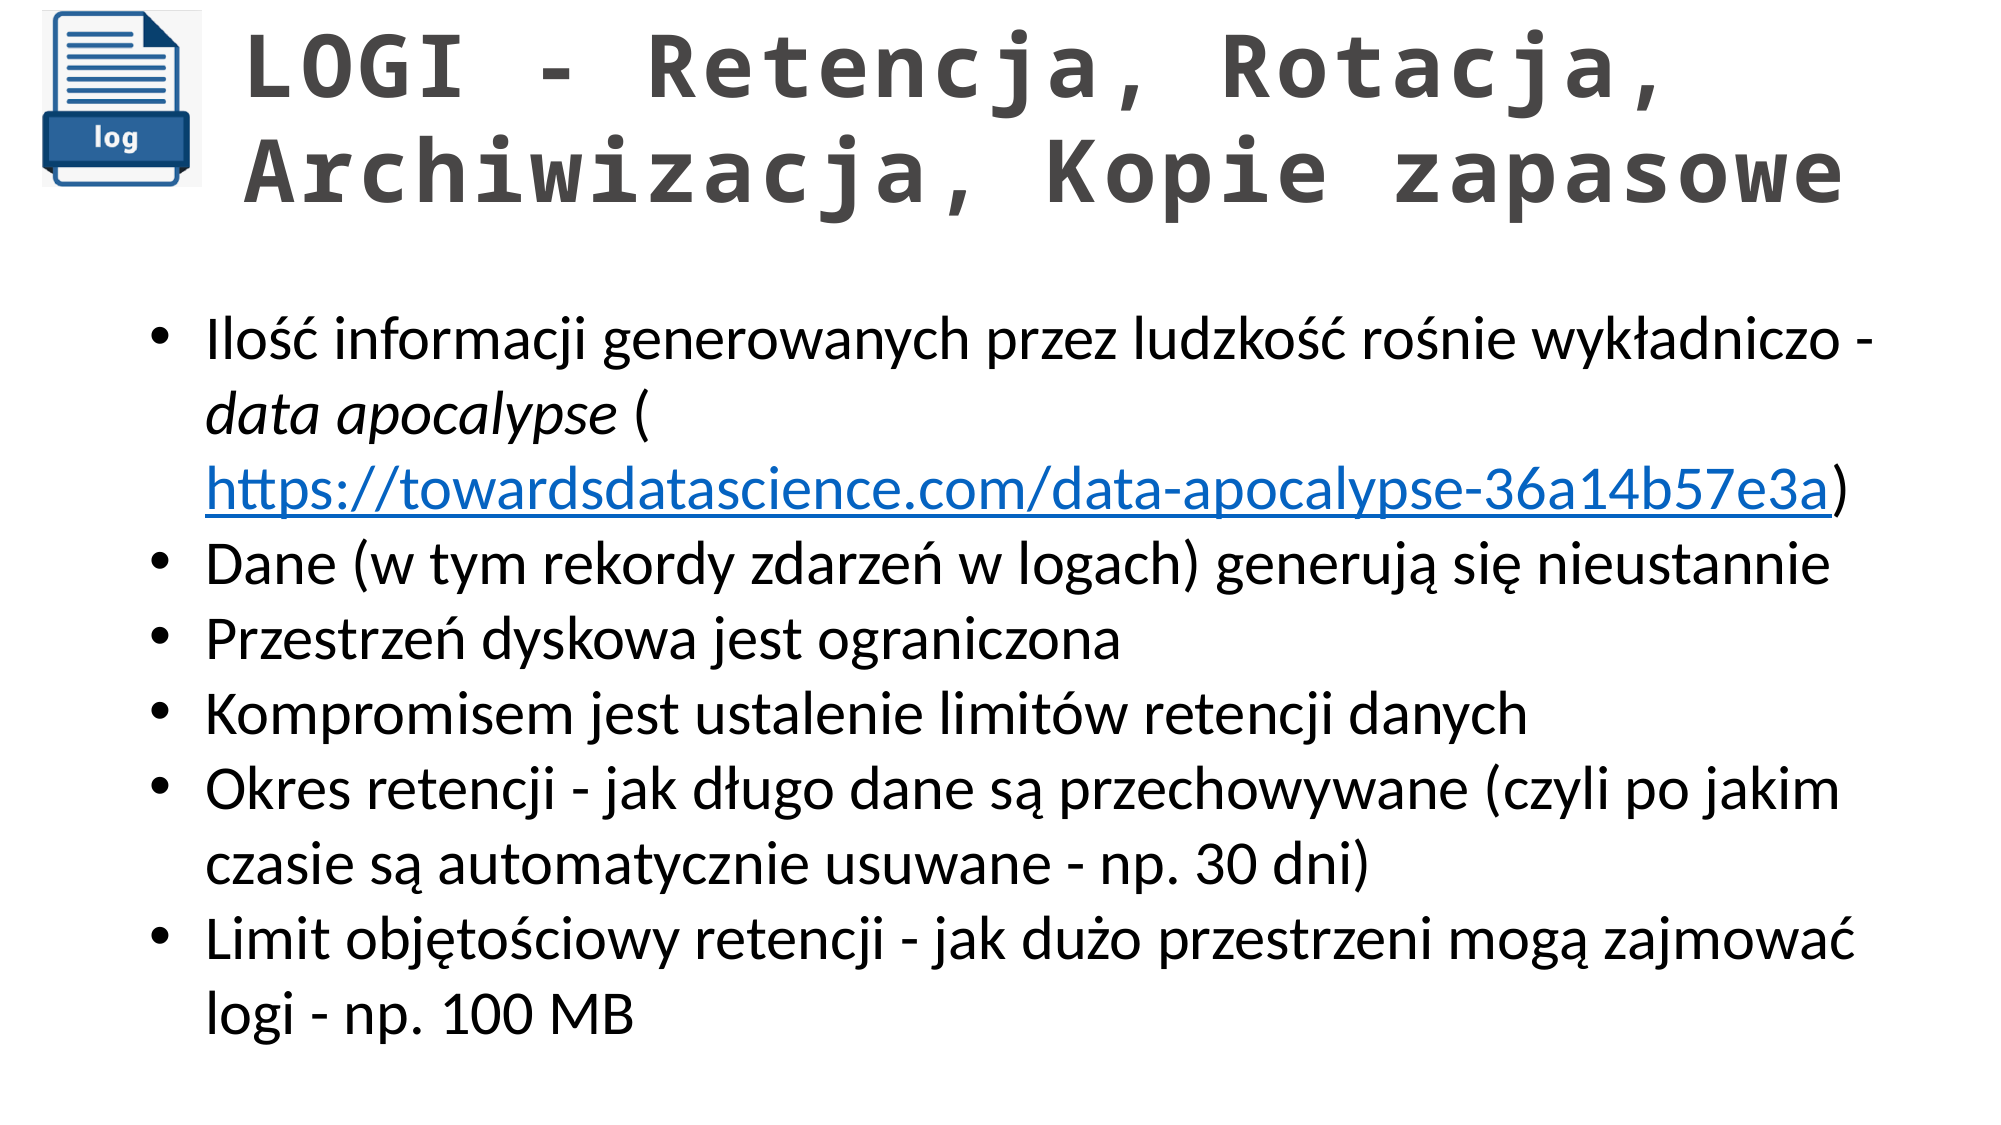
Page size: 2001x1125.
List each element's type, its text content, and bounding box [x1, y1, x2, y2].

text_box Ilość informacji generowanych przez ludzkość rośnie wykładniczo - data apocalypse (https://towardsdatascience.com/data-apocalypse-36a14b57e3a) Dane (w tym rekordy zdarzeń w logach) generują się nieustannie Przestrzeń dyskowa jest ograniczona Kompromisem jest ustalenie limitów retencji danych Okres retencji - jak długo dane są przechowywane (czyli po jakim czasie są automatycznie usuwane - np. 30 dni) Limit objętościowy retencji - jak dużo przestrzeni mogą zajmować logi - np. 100 MB [134, 290, 1942, 1055]
text_box LOGI - Retencja, Rotacja, Archiwizacja, Kopie zapasowe [242, 10, 1982, 220]
picture [42, 10, 202, 187]
